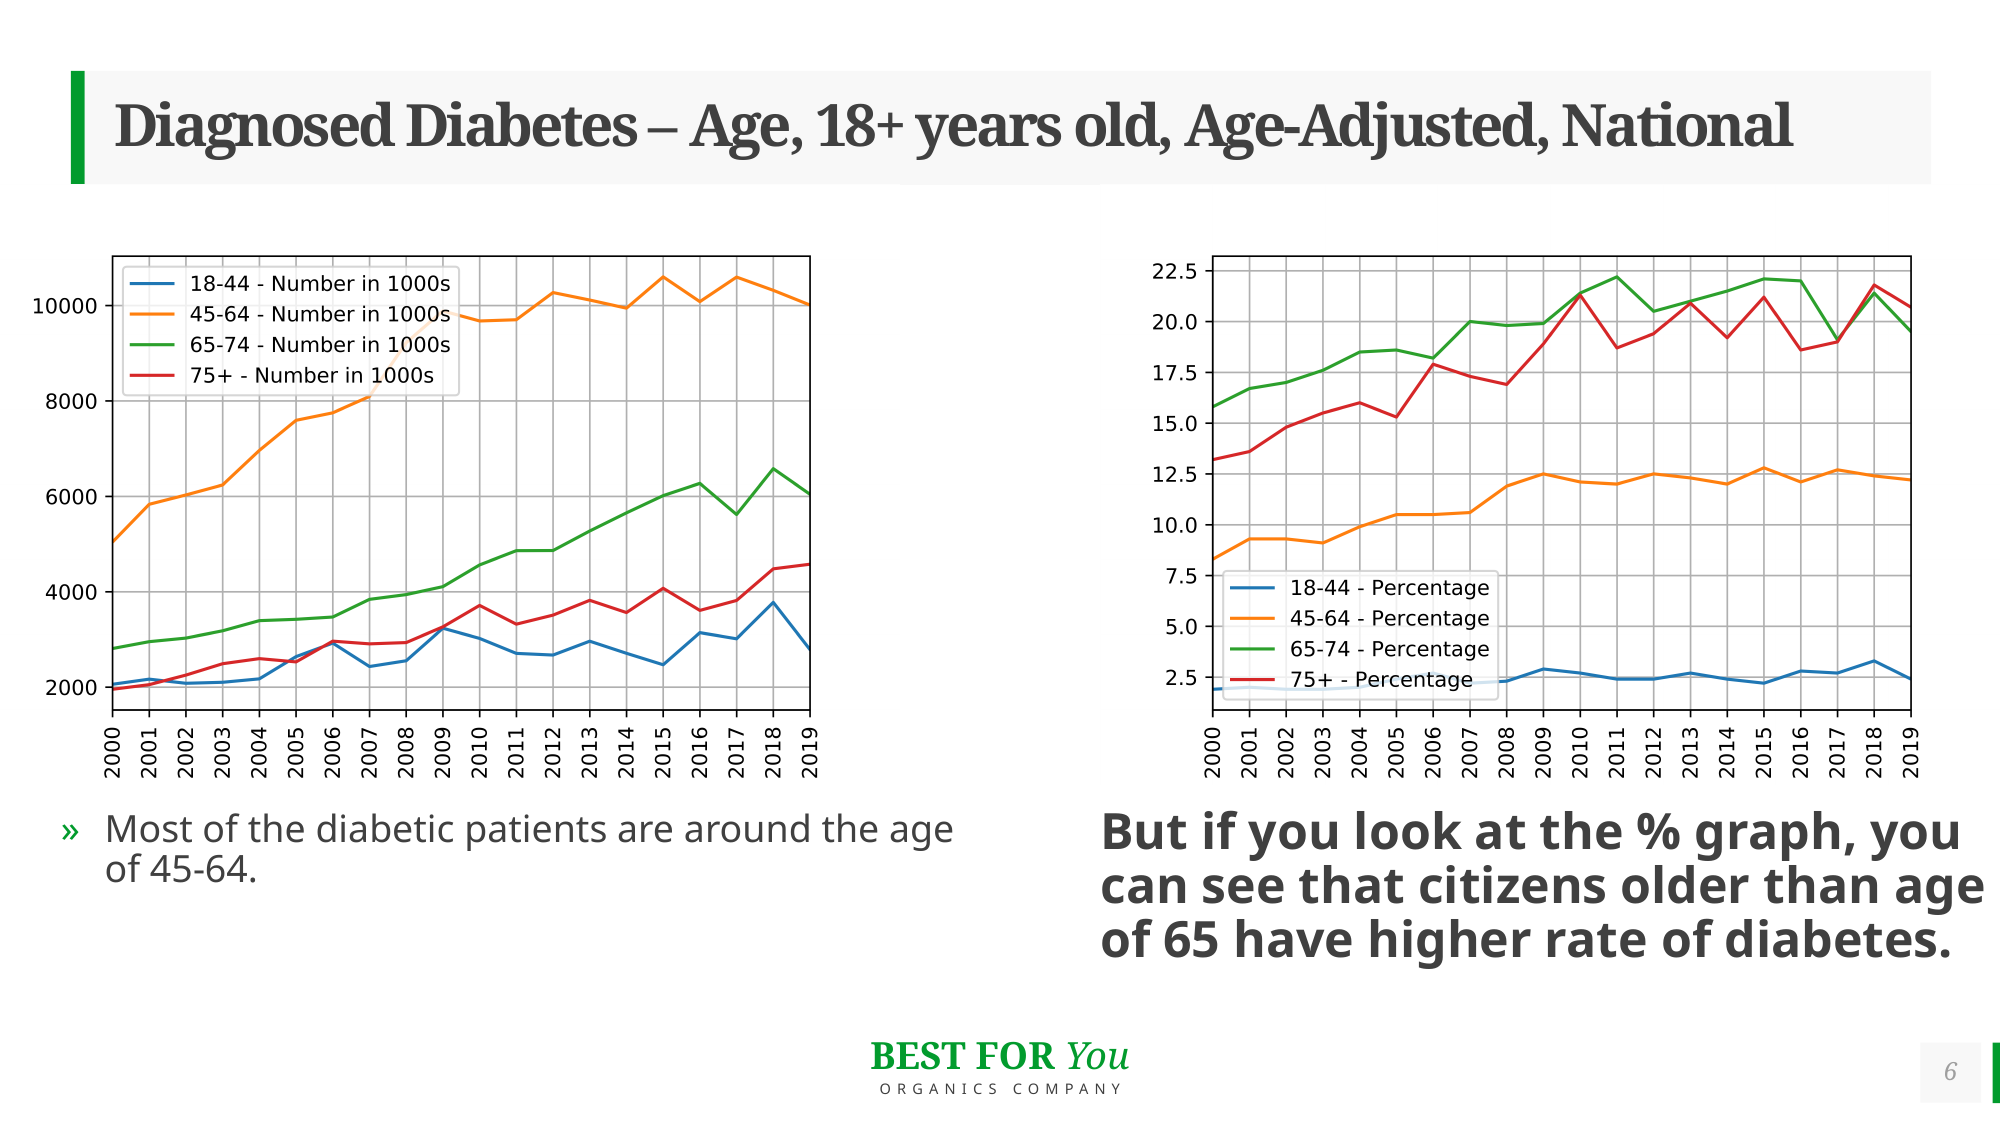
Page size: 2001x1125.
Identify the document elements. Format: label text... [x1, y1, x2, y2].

title Diagnosed Diabetes – Age, 18+ years old, Age-Adjusted, National [84, 70, 1932, 185]
picture [1100, 184, 2000, 785]
list But if you look at the % graph, you can see that citizens older than age of 65 have higher rate of diabetes. [1100, 806, 2000, 1125]
picture [0, 184, 900, 785]
list Most of the diabetic patients are around the age of 45-64. [60, 810, 959, 1125]
